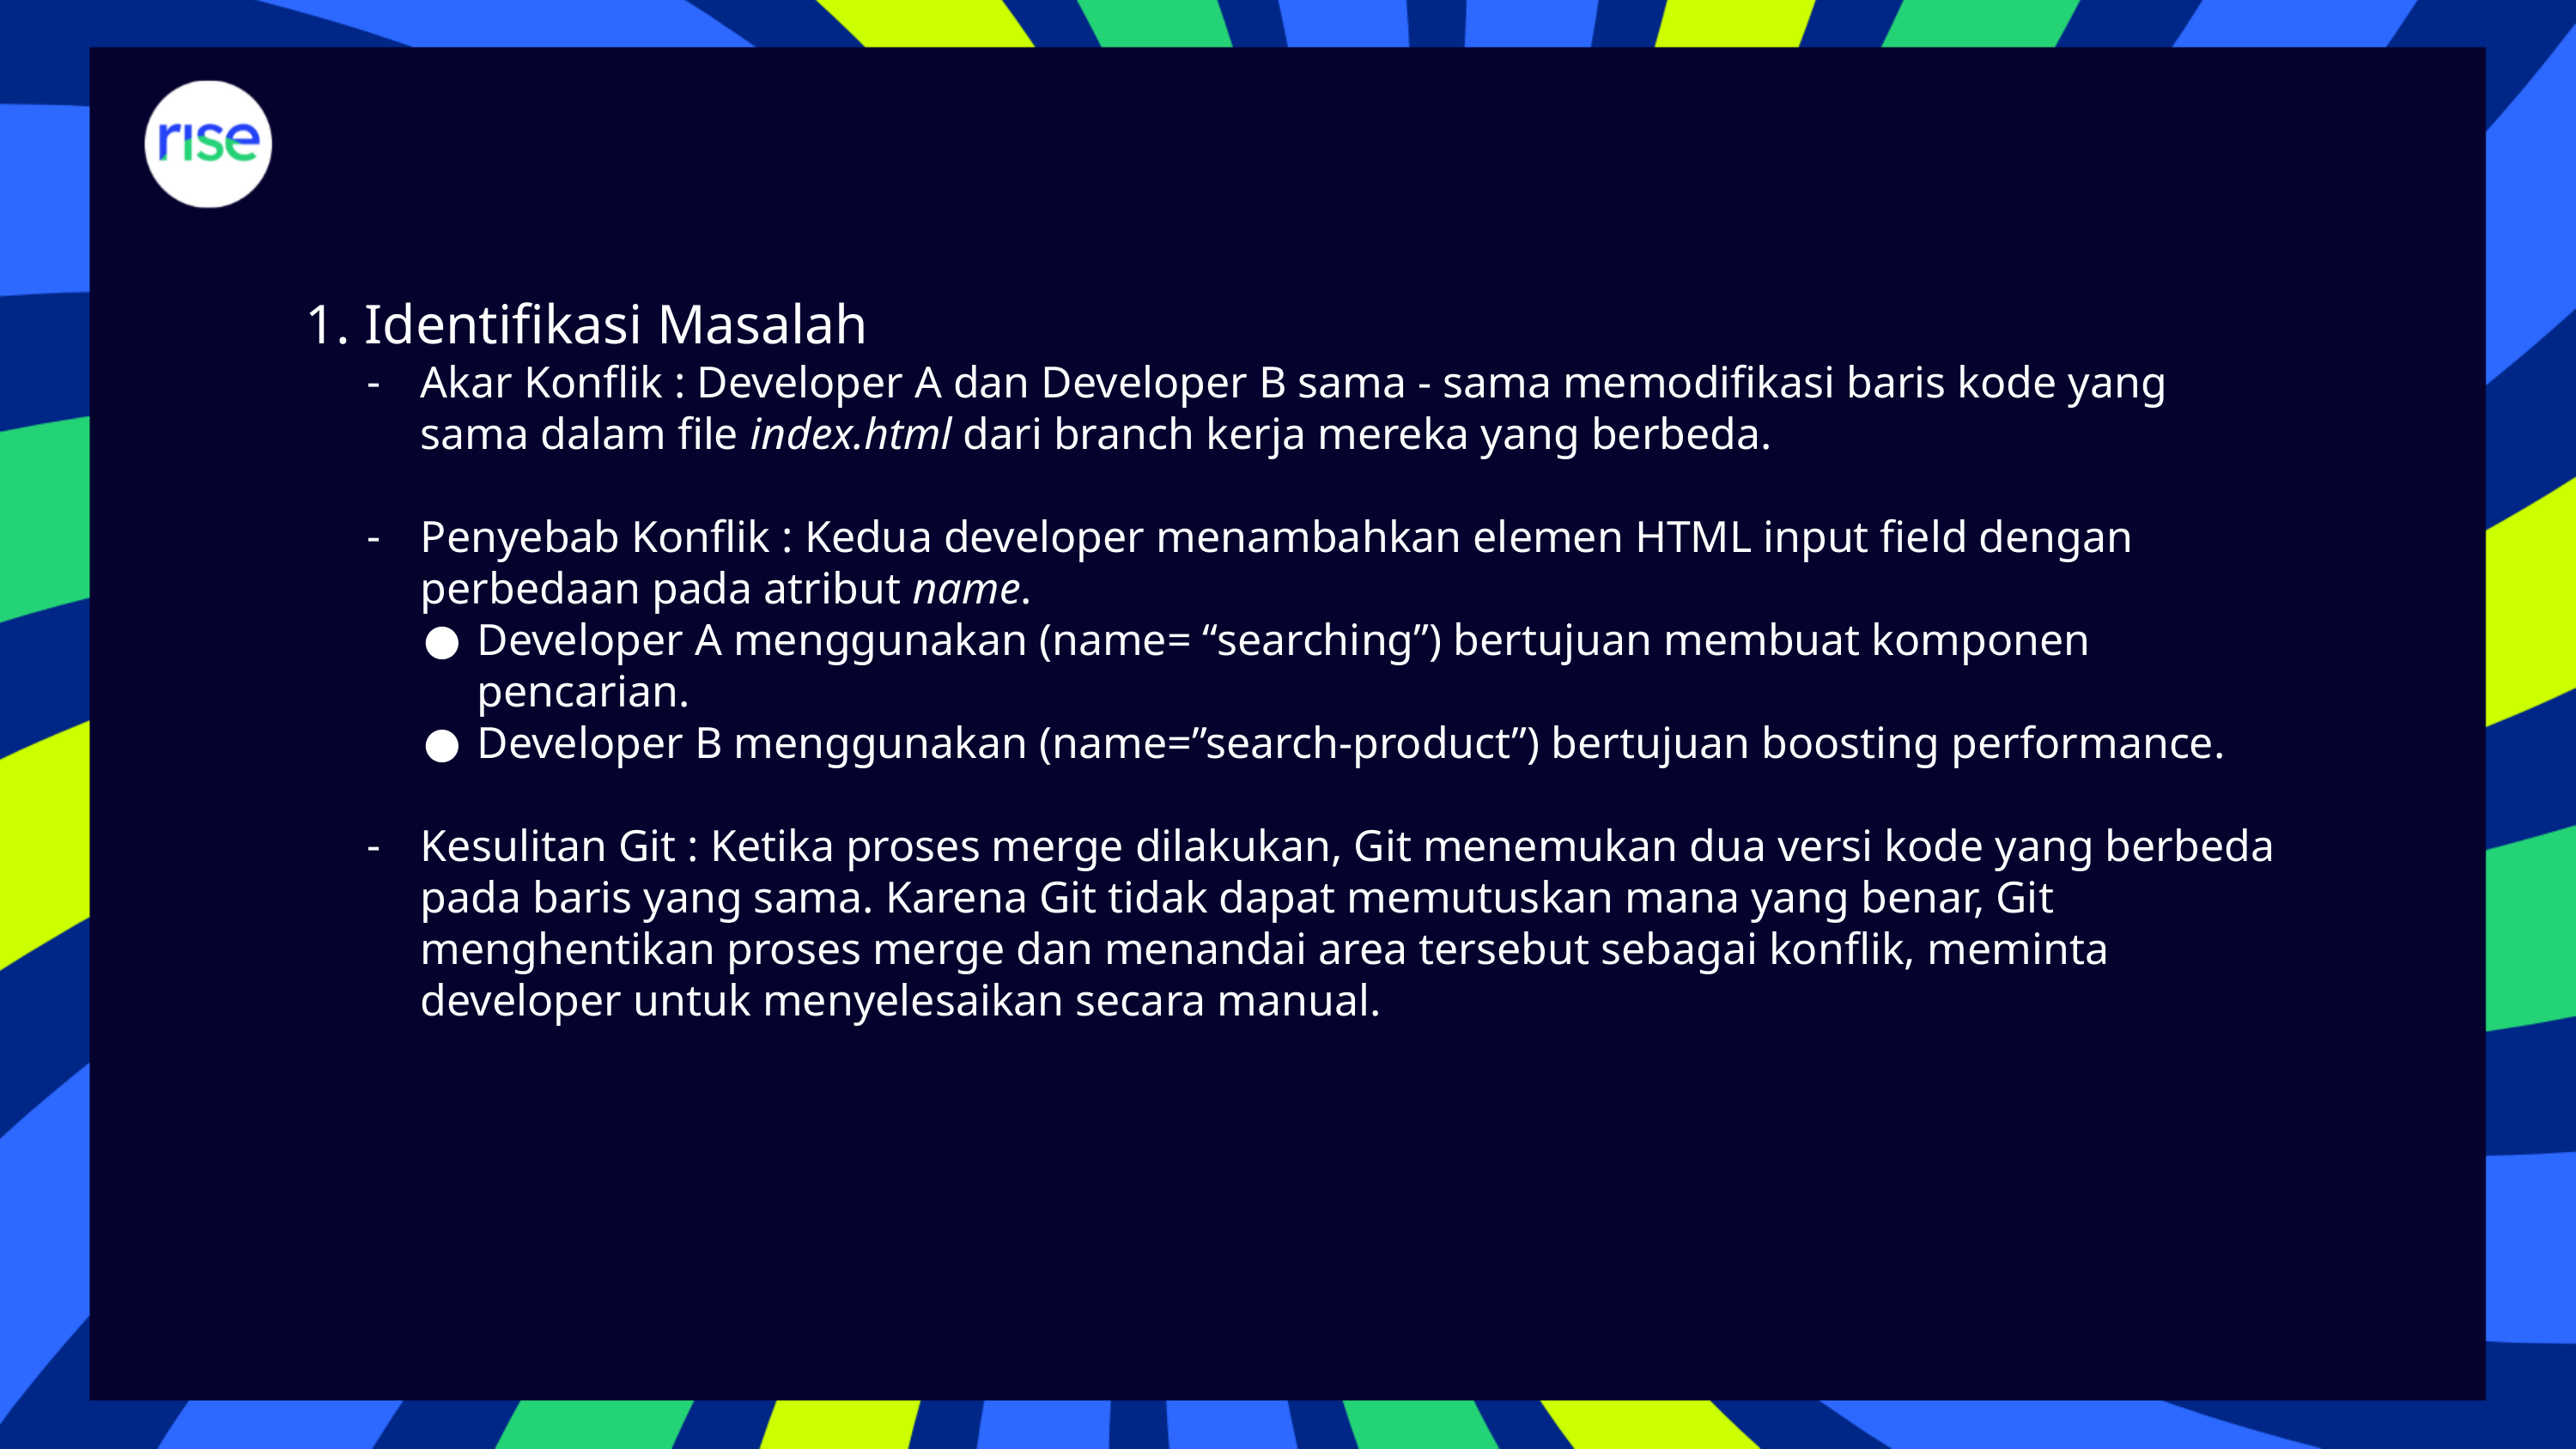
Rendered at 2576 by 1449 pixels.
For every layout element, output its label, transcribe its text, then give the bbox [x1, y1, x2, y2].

text_box Identifikasi Masalah Akar Konflik : Developer A dan Developer B sama - sama memodifikasi baris kode yang sama dalam file index.html dari branch kerja mereka yang berbeda. Penyebab Konflik : Kedua developer menambahkan elemen HTML input field dengan perbedaan pada atribut name. Developer A menggunakan (name= “searching”) bertujuan membuat komponen pencarian. Developer B menggunakan (name=”search-product”) bertujuan boosting performance. Kesulitan Git : Ketika proses merge dilakukan, Git menemukan dua versi kode yang berbeda pada baris yang sama. Karena Git tidak dapat memutuskan mana yang benar, Git menghentikan proses merge dan menandai area tersebut sebagai konflik, meminta developer untuk menyelesaikan secara manual. [287, 277, 2289, 1171]
picture [0, 0, 2576, 1449]
